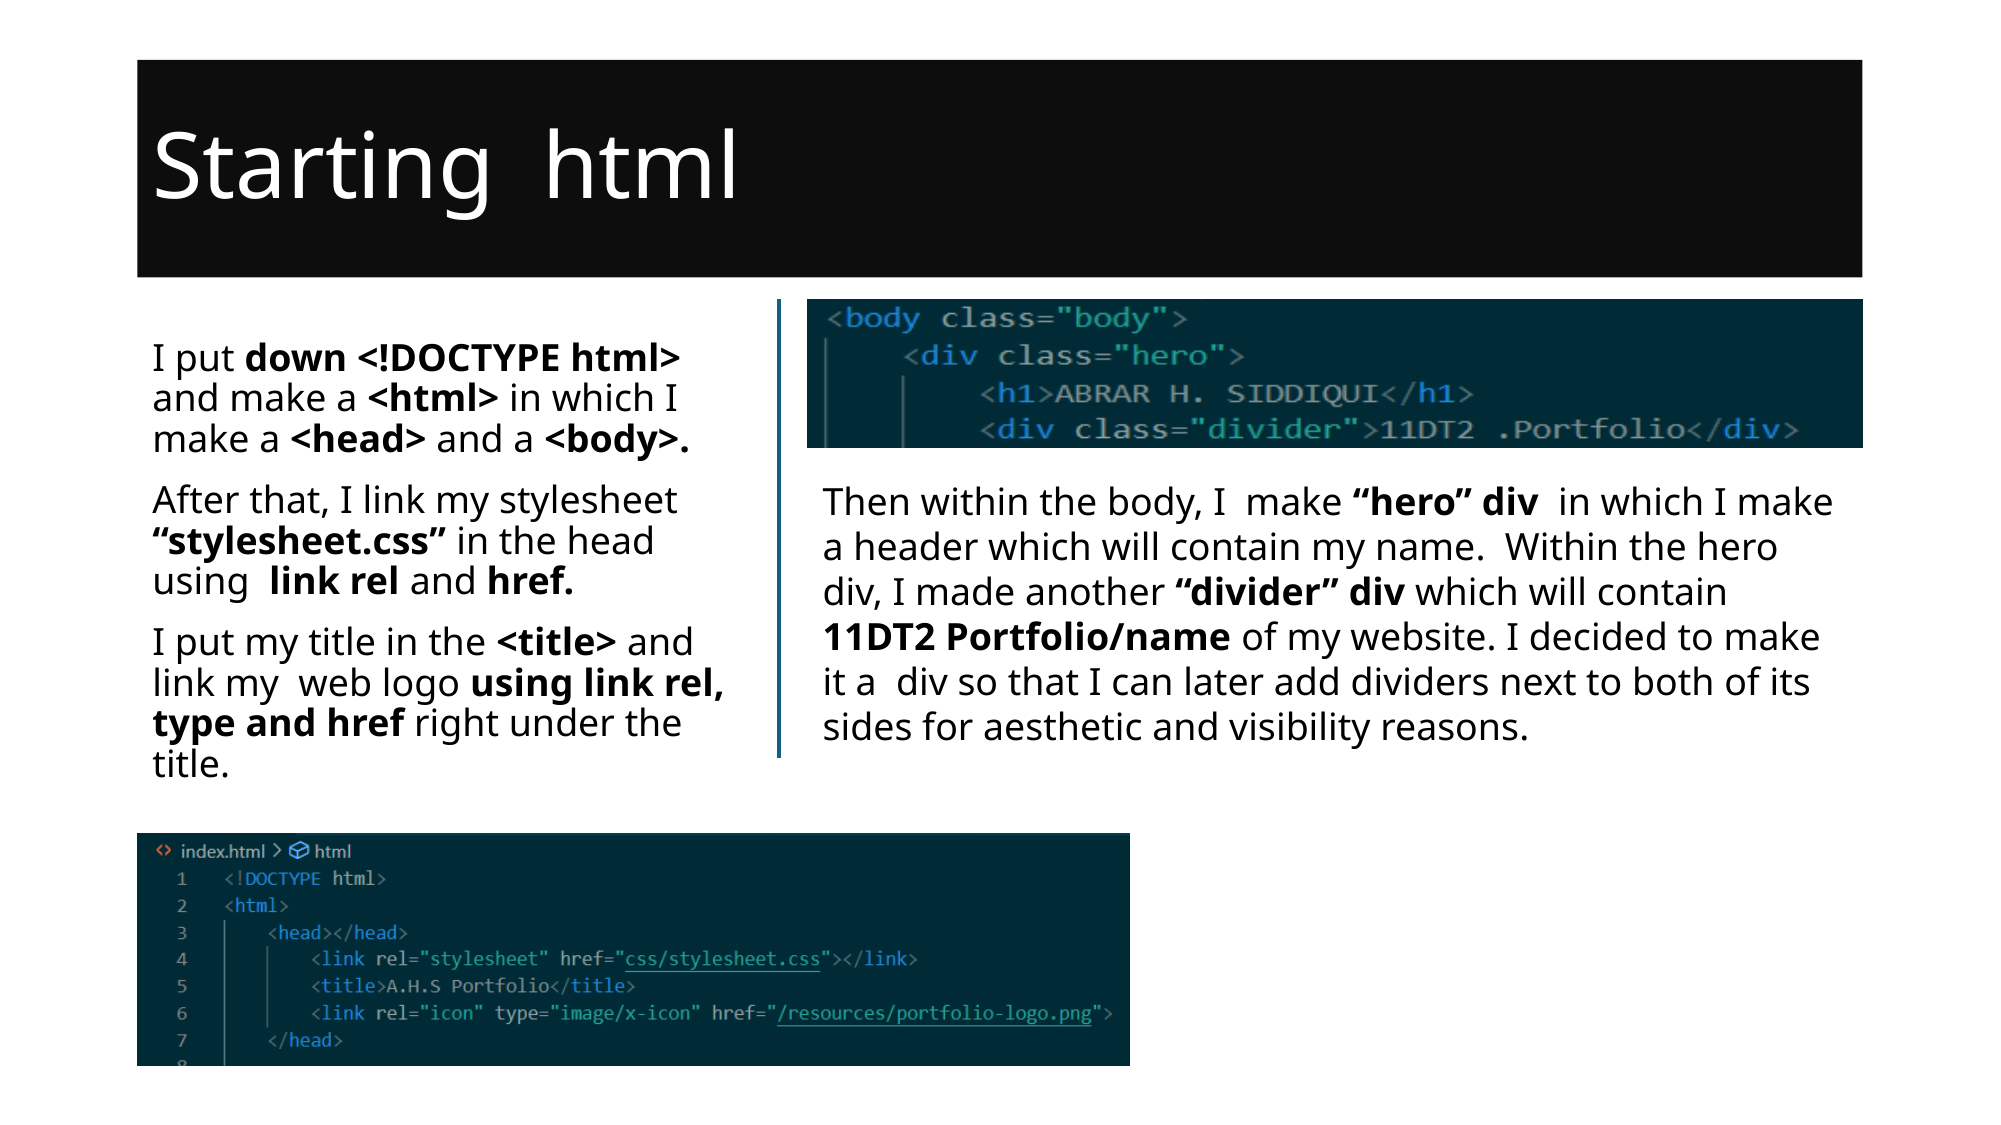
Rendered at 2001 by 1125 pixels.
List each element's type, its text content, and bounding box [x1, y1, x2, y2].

picture [982, 423, 995, 438]
picture [1365, 423, 1378, 438]
picture [1229, 385, 1245, 402]
picture [1345, 418, 1358, 424]
picture [999, 351, 1015, 364]
title Starting html [137, 59, 1863, 278]
picture [360, 875, 365, 884]
picture [236, 847, 242, 857]
picture [1650, 424, 1665, 438]
picture [1402, 421, 1417, 438]
picture [1202, 351, 1207, 364]
picture [291, 873, 303, 884]
picture [1591, 418, 1608, 438]
picture [1040, 387, 1052, 402]
picture [1020, 425, 1034, 438]
picture [1306, 385, 1320, 402]
picture [1000, 313, 1015, 327]
picture [1135, 424, 1149, 438]
picture [1383, 387, 1396, 402]
picture [1192, 418, 1205, 424]
picture [902, 313, 919, 333]
picture [847, 307, 899, 326]
text_box Then within the body, I make “hero” div in which I make a header which will contain my name. Within the hero div, I made another “divider” div which will contain 11DT2 Portfolio/name of my website. I decided to make it a div so that I can later add dividers next to both of its sides for aesthetic and visibility reasons. [807, 470, 1863, 755]
picture [166, 845, 170, 855]
picture [237, 898, 245, 911]
picture [1113, 424, 1130, 438]
picture [1038, 351, 1054, 364]
picture [943, 313, 957, 327]
picture [253, 875, 260, 884]
picture [1610, 424, 1628, 438]
picture [1171, 385, 1189, 402]
picture [1439, 421, 1455, 438]
picture [1248, 424, 1264, 438]
picture [1055, 385, 1092, 402]
picture [257, 903, 267, 911]
picture [749, 1005, 754, 1019]
picture [1249, 385, 1263, 402]
picture [508, 1010, 514, 1022]
picture [1708, 418, 1721, 441]
picture [1037, 425, 1053, 438]
picture [1021, 313, 1035, 327]
picture [963, 307, 977, 327]
picture [498, 978, 502, 992]
picture [1097, 418, 1111, 438]
picture [291, 1033, 303, 1046]
picture [1515, 421, 1551, 438]
picture [530, 1011, 538, 1019]
picture [1067, 1010, 1074, 1019]
picture [275, 844, 281, 852]
picture [308, 873, 315, 884]
picture [1058, 351, 1072, 364]
picture [307, 930, 314, 938]
picture [1667, 423, 1701, 438]
picture [1153, 424, 1168, 438]
list I put down <!DOCTYPE html> and make a <html> in which I make a <head> and a <body>. After that, I link my stylesheet “stylesheet.css” in the head using link rel and href. I put my title in the <title> and link my web logo using link rel, type and href right under the title. [137, 331, 754, 830]
picture [997, 419, 1015, 438]
picture [282, 902, 287, 911]
picture [351, 1006, 363, 1019]
picture [470, 983, 479, 992]
picture [1020, 344, 1034, 364]
picture [981, 313, 997, 327]
picture [1554, 424, 1571, 438]
picture [351, 952, 362, 964]
picture [1095, 385, 1150, 402]
picture [389, 980, 397, 992]
picture [1325, 424, 1340, 438]
picture [1574, 420, 1588, 438]
picture [1458, 421, 1474, 438]
picture [1420, 383, 1427, 401]
picture [1189, 351, 1199, 364]
picture [361, 930, 368, 938]
picture [1133, 344, 1150, 364]
picture [1082, 1017, 1089, 1026]
picture [1440, 386, 1455, 402]
picture [453, 980, 462, 992]
picture [157, 845, 162, 855]
picture [1306, 424, 1321, 438]
picture [1631, 418, 1646, 438]
picture [388, 1010, 397, 1019]
picture [1230, 424, 1243, 438]
picture [999, 383, 1014, 402]
picture [180, 1035, 186, 1046]
picture [1460, 387, 1473, 402]
picture [906, 349, 918, 364]
picture [829, 312, 842, 327]
picture [460, 1010, 467, 1019]
picture [1075, 307, 1112, 327]
picture [1430, 389, 1436, 402]
picture [948, 351, 953, 364]
picture [179, 900, 186, 912]
picture [1724, 425, 1731, 437]
picture [1172, 351, 1188, 364]
picture [922, 345, 937, 364]
picture [1075, 424, 1091, 438]
picture [493, 952, 499, 964]
picture [401, 1005, 405, 1019]
picture [898, 952, 905, 965]
picture [1020, 386, 1034, 402]
picture [1402, 382, 1416, 405]
picture [334, 871, 343, 884]
picture [1383, 421, 1398, 438]
picture [1077, 351, 1091, 364]
picture [1731, 419, 1741, 438]
picture [286, 930, 293, 938]
picture [1419, 421, 1438, 438]
picture [382, 930, 390, 939]
picture [1748, 425, 1759, 438]
picture [586, 1011, 591, 1019]
picture [334, 849, 340, 857]
picture [1762, 425, 1779, 438]
picture [1285, 418, 1301, 438]
picture [1786, 423, 1798, 438]
picture [982, 387, 995, 402]
picture [1266, 385, 1304, 402]
picture [615, 983, 624, 992]
picture [960, 351, 977, 364]
picture [1208, 418, 1225, 438]
picture [264, 874, 271, 883]
picture [337, 1037, 342, 1045]
picture [1133, 313, 1150, 331]
picture [178, 1062, 186, 1067]
picture [317, 1037, 325, 1046]
picture [1364, 385, 1378, 402]
picture [1231, 349, 1244, 364]
picture [829, 1010, 835, 1019]
picture [178, 953, 187, 965]
picture [1174, 312, 1187, 327]
picture [735, 1010, 744, 1019]
picture [1268, 424, 1283, 438]
picture [1323, 385, 1360, 407]
picture [289, 842, 309, 858]
picture [518, 1010, 522, 1024]
picture [573, 1010, 585, 1019]
picture [1153, 351, 1168, 364]
picture [1115, 307, 1130, 327]
